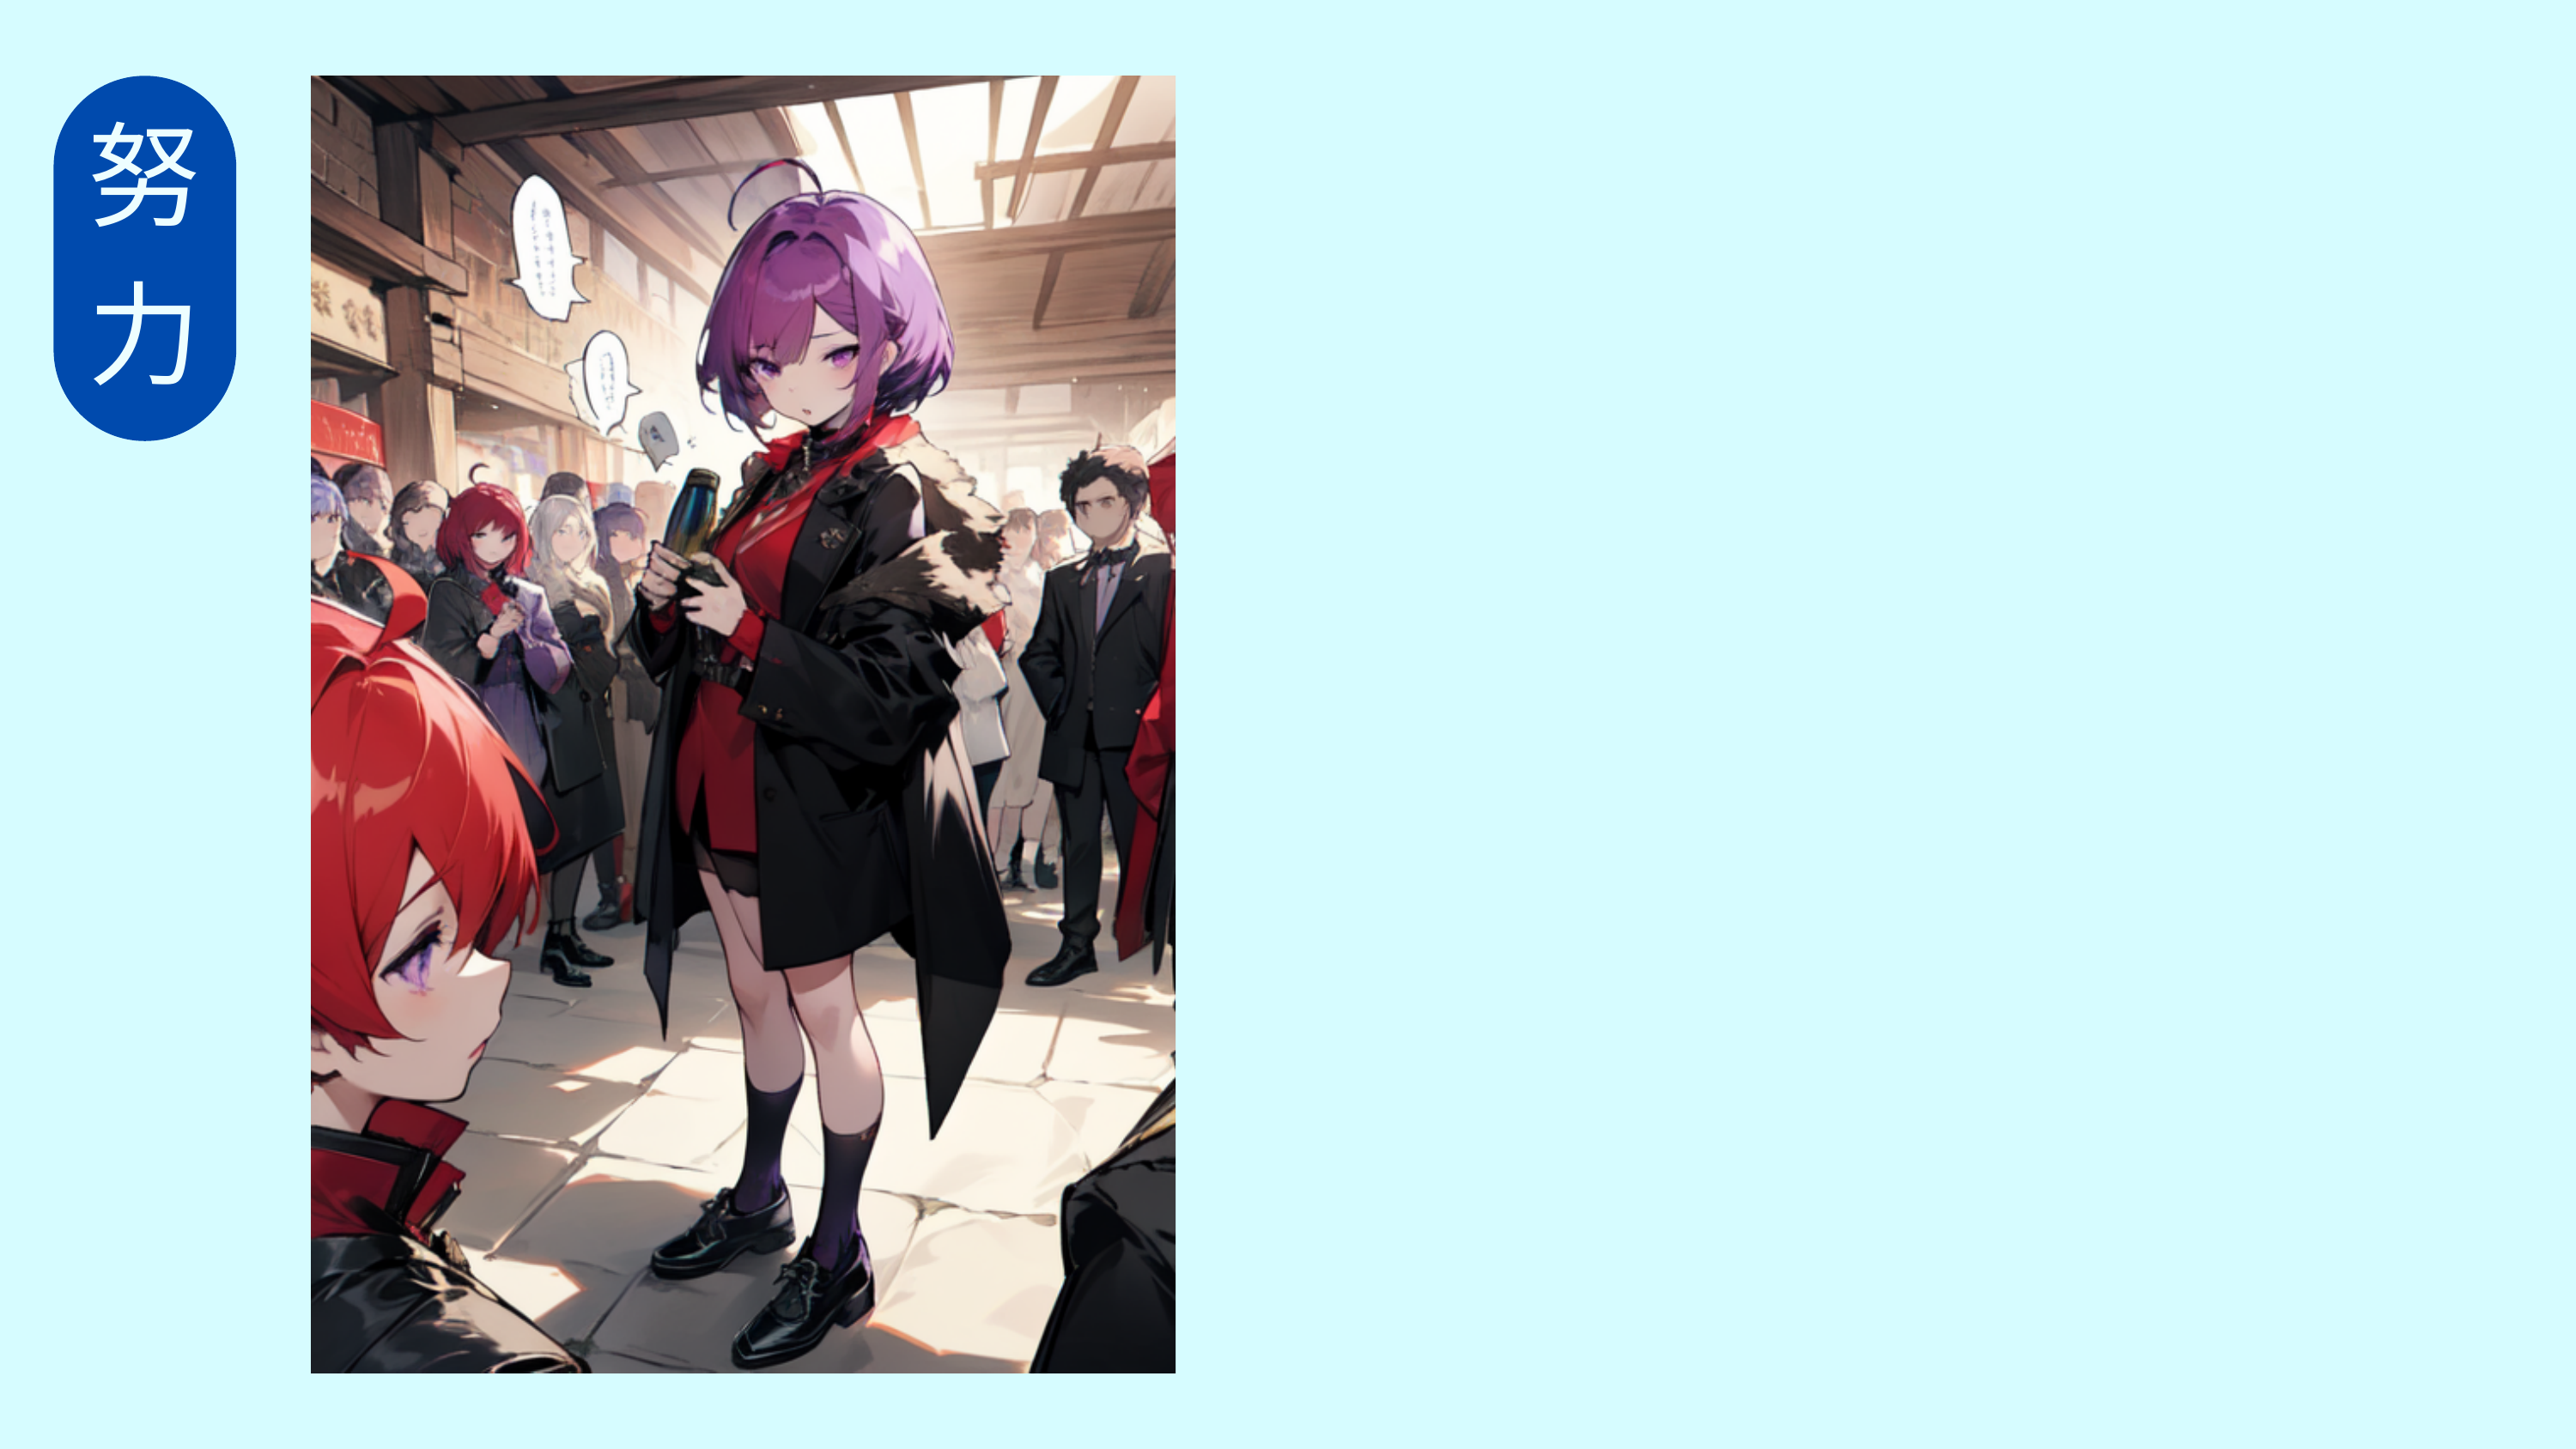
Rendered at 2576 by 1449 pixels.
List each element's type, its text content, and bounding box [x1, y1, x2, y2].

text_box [0, 167, 328, 350]
text_box [310, 76, 1176, 1373]
text_box 努 力 [76, 356, 213, 399]
text_box 努 力 [76, 82, 213, 166]
